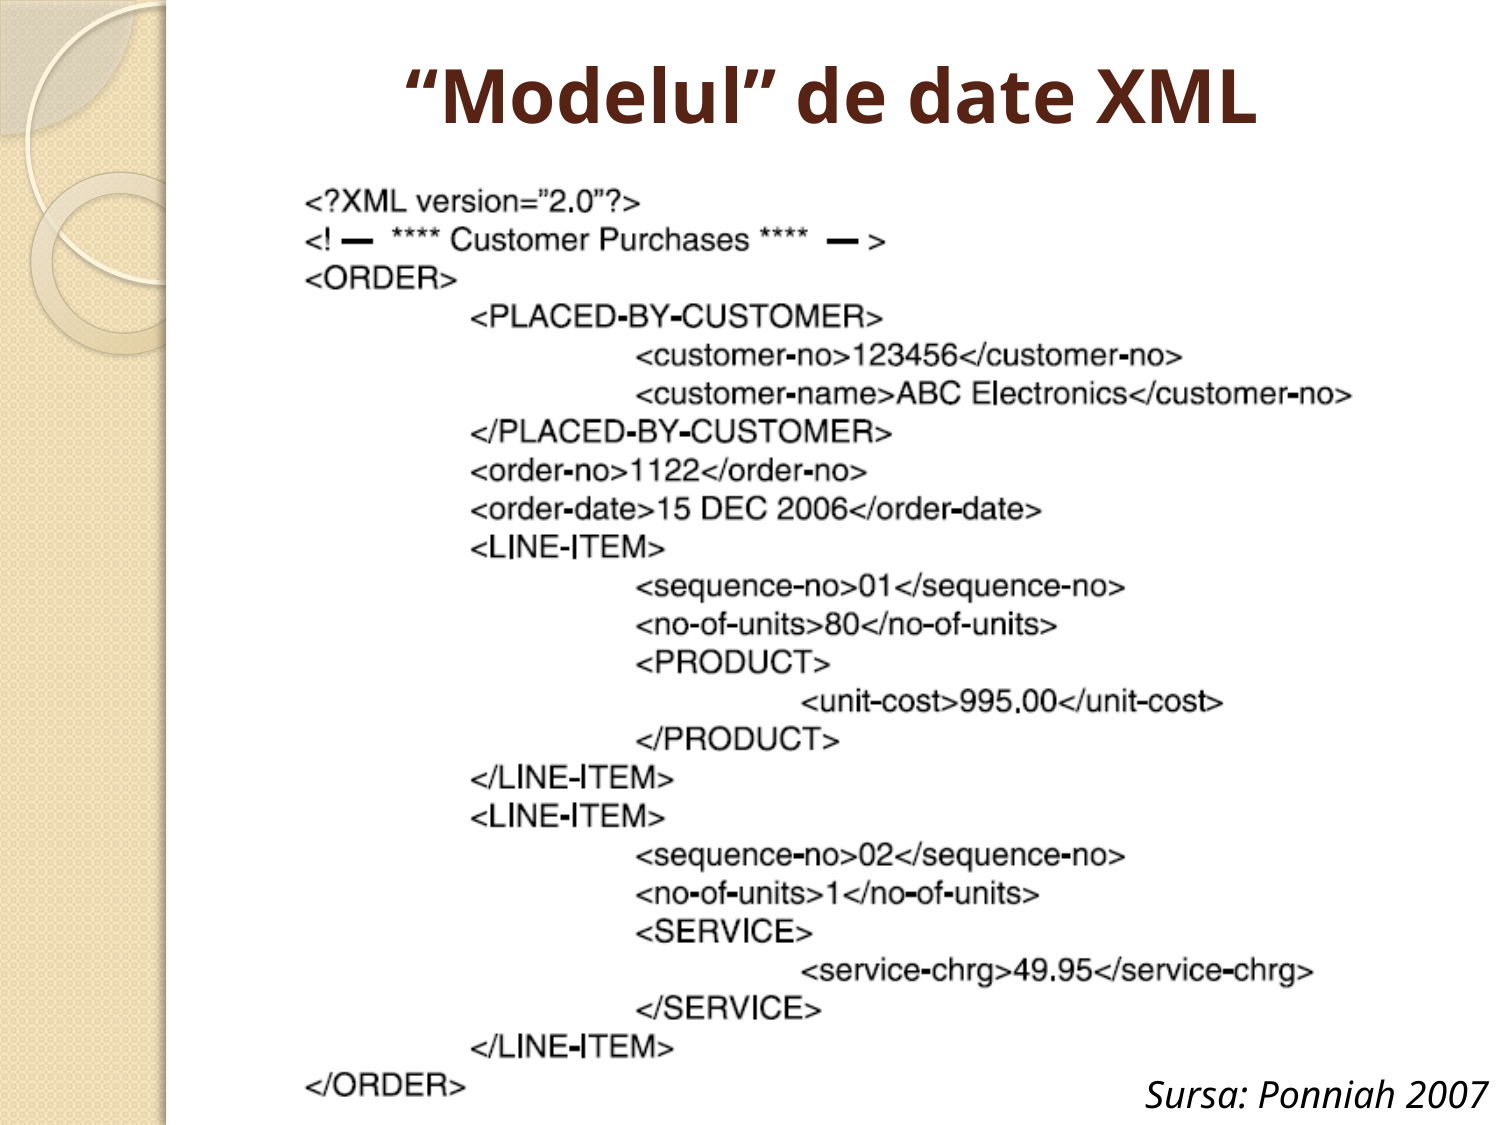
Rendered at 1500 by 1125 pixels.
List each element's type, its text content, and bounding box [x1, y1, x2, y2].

title “Modelul” de date XML [200, 0, 1466, 188]
picture [249, 148, 1374, 1125]
text_box Sursa: Ponniah 2007 [1381, 1068, 1500, 1125]
